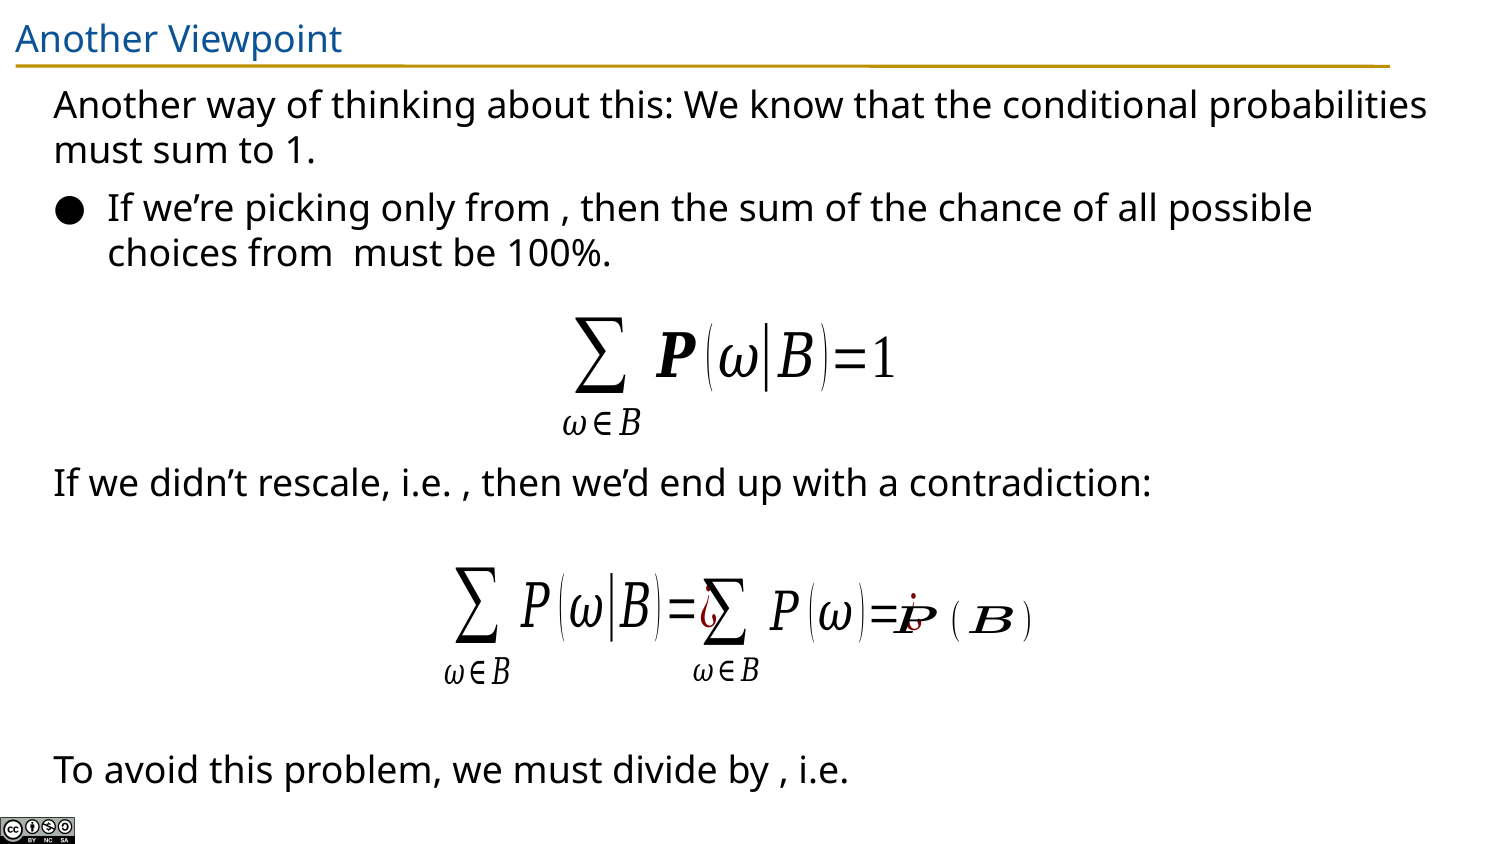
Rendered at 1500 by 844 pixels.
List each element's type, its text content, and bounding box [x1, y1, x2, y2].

picture [0, 817, 75, 844]
title Another Viewpoint [0, 0, 1398, 65]
